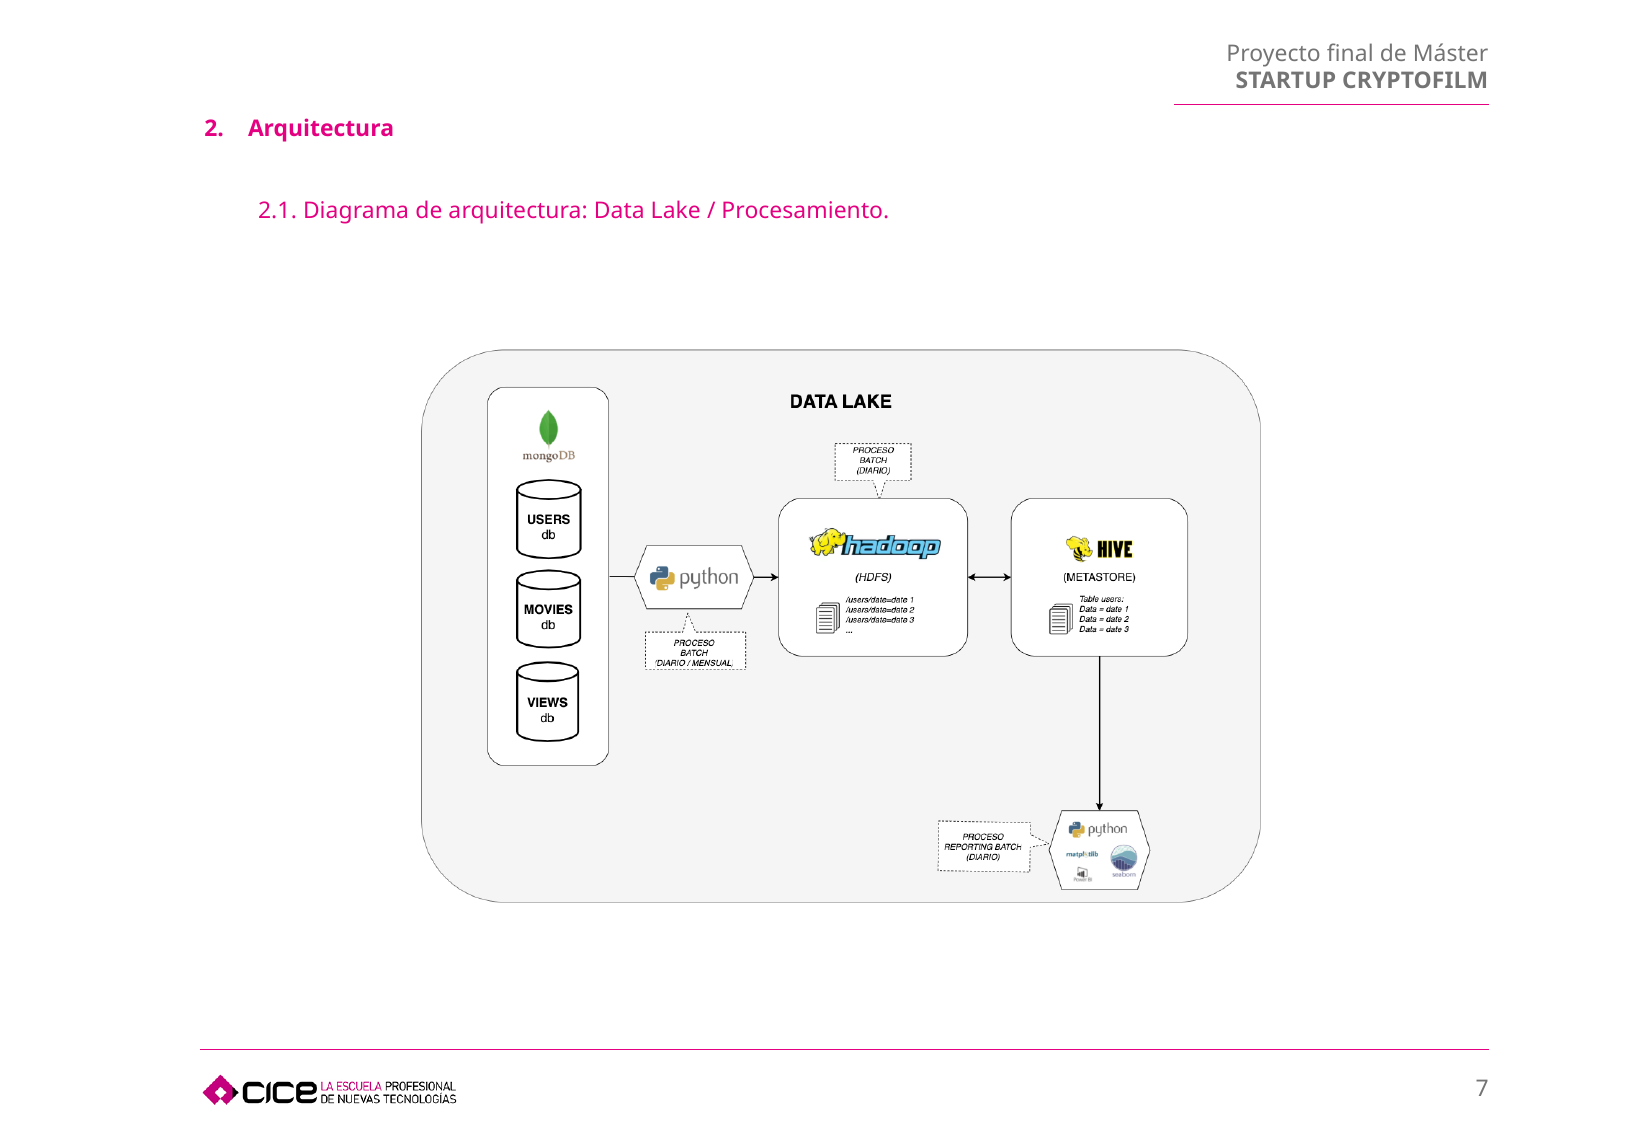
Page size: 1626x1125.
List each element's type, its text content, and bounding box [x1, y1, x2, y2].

text_box Proyecto final de Máster STARTUP CRYPTOFILM [189, 31, 1504, 101]
picture [189, 1061, 468, 1117]
picture [345, 283, 1344, 959]
text_box 2. Arquitectura 2.1. Diagrama de arquitectura: Data Lake / Procesamiento. [189, 105, 1504, 615]
text_box 7 [468, 1065, 1504, 1109]
